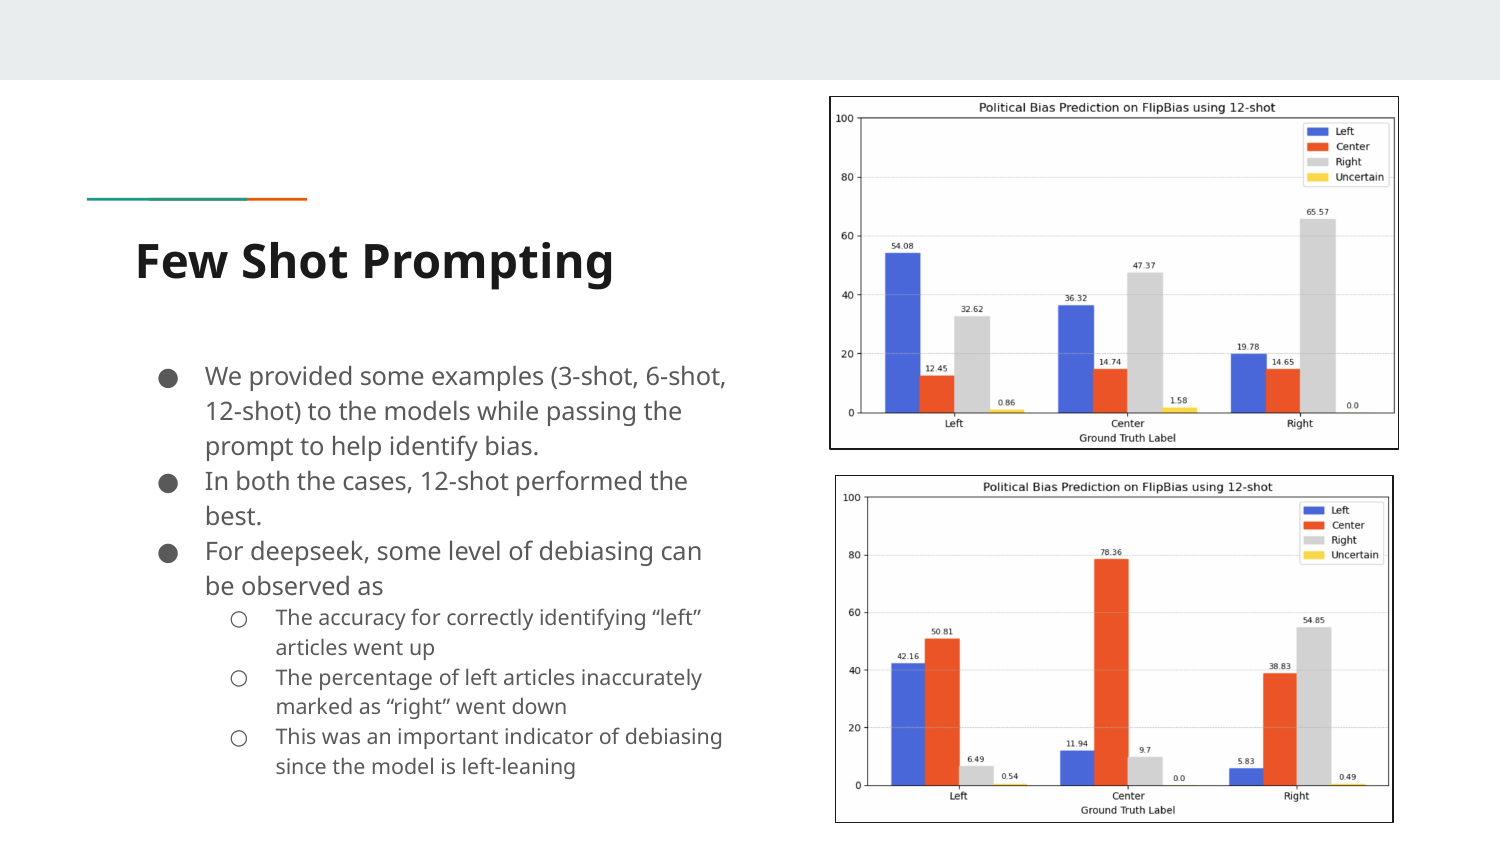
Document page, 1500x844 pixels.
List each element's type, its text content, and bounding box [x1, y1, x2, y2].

picture [830, 96, 1399, 449]
picture [836, 475, 1393, 822]
title Few Shot Prompting [119, 216, 825, 305]
list We provided some examples (3-shot, 6-shot, 12-shot) to the models while passing the prompt to help identify bias. In both the cases, 12-shot performed the best. For deepseek, some level of debiasing can be observed as The accuracy for correctly identifying “left” articles went up The percentage of left articles inaccurately marked as “right” went down This was an important indicator of debiasing since the model is left-leaning [119, 341, 744, 799]
